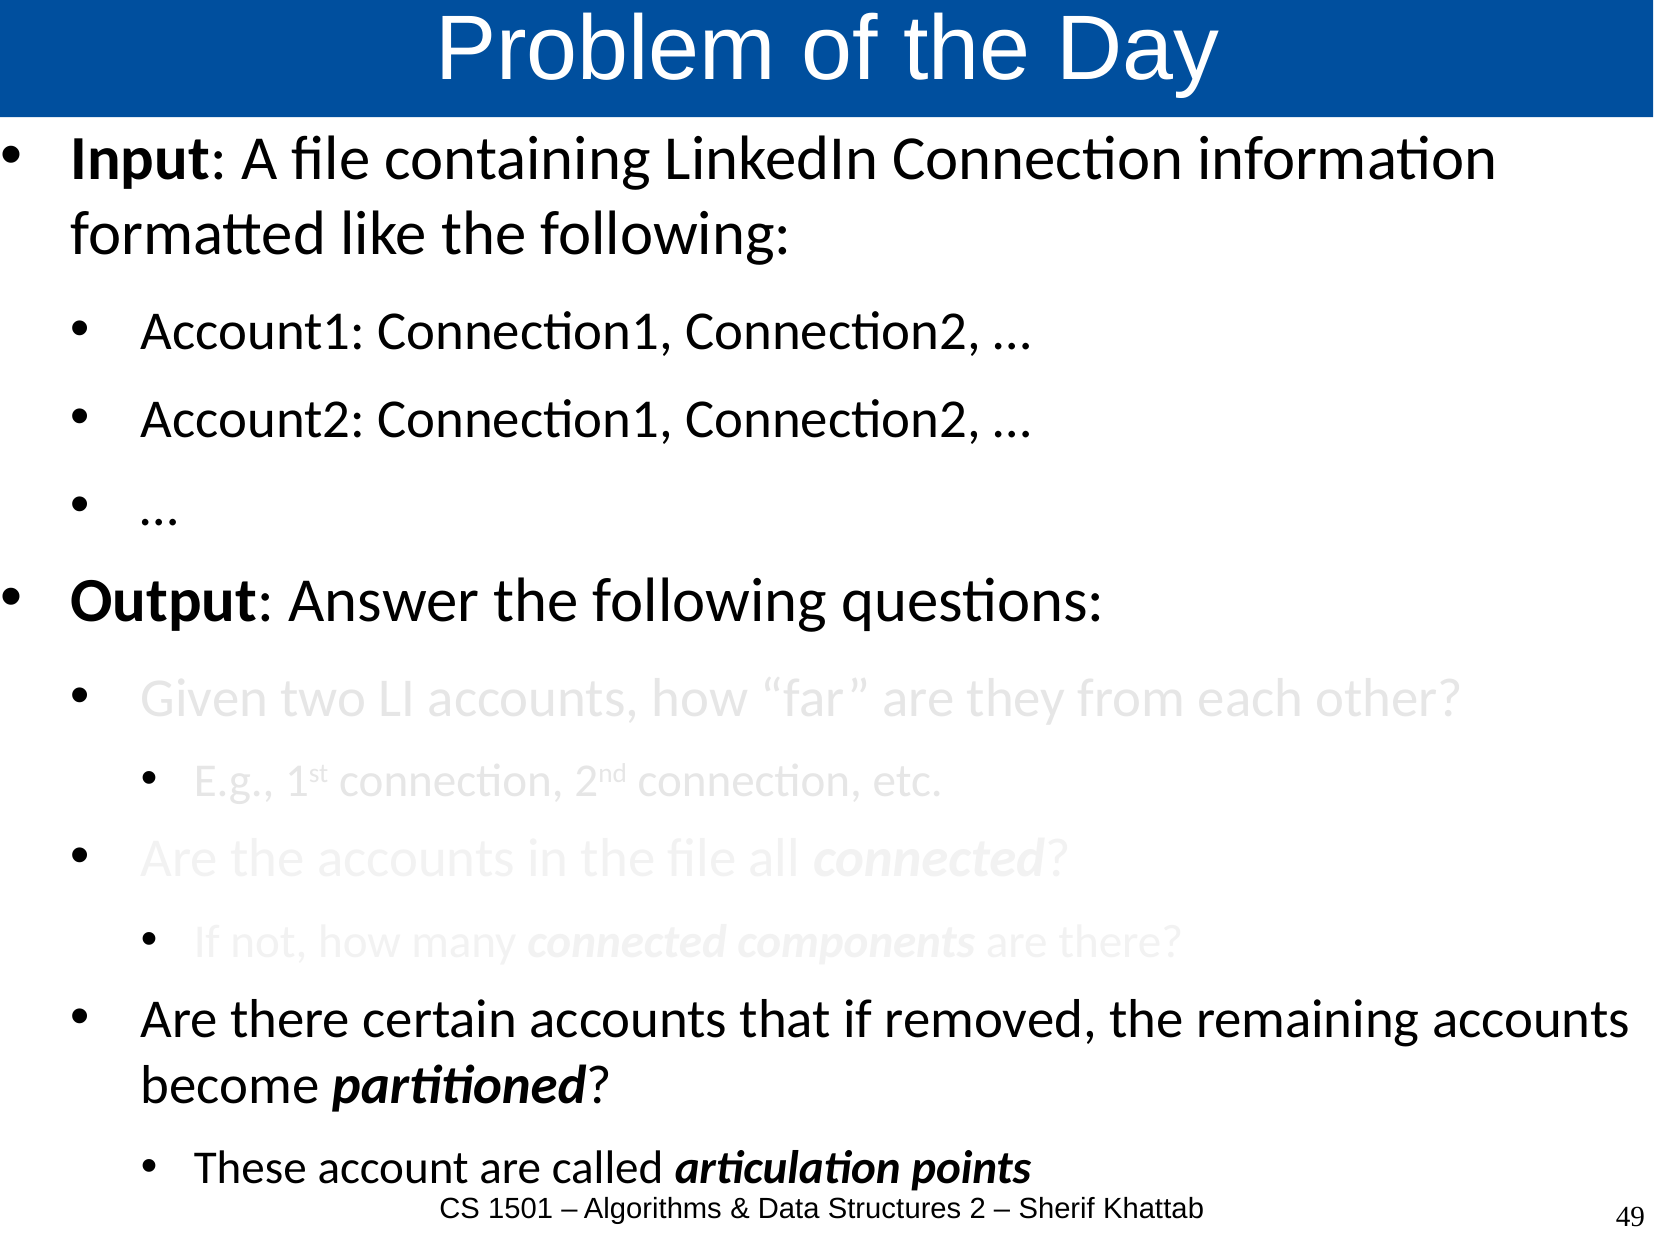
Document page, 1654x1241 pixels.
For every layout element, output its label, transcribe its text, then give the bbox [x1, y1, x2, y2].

slide_number 49 [1265, 1199, 1646, 1241]
title Problem of the Day [0, 0, 1654, 116]
list Input: A file containing LinkedIn Connection information formatted like the following: Account1: Connection1, Connection2, … Account2: Connection1, Connection2, … … Output: Answer the following questions: Given two LI accounts, how “far” are they from each other? E.g., 1st connection, 2nd connection, etc. Are the accounts in the file all connected? If not, how many connected components are there? Are there certain accounts that if removed, the remaining accounts become partitioned? These account are called articulation points [0, 116, 1654, 1194]
footer CS 1501 – Algorithms & Data Structures 2 – Sherif Khattab [407, 1191, 1238, 1241]
